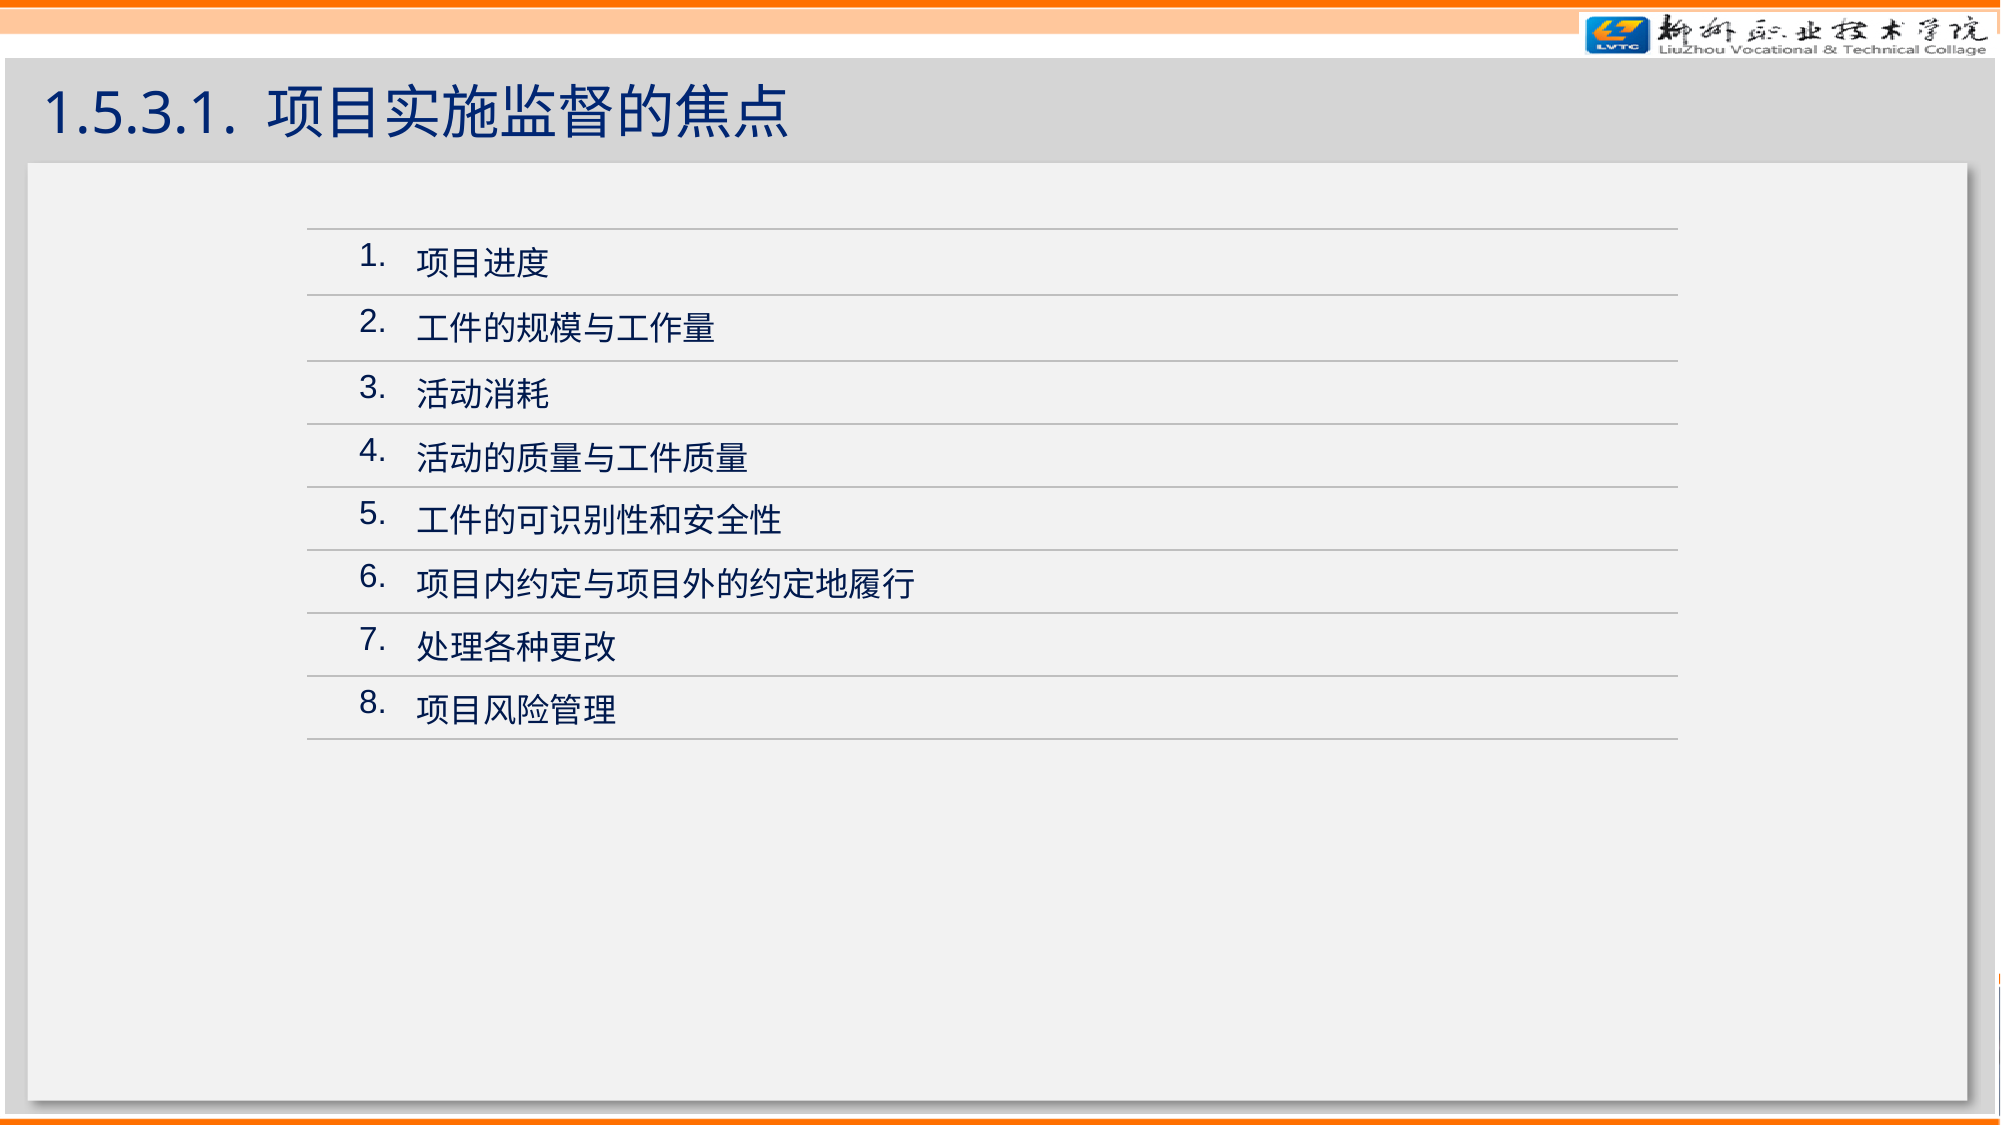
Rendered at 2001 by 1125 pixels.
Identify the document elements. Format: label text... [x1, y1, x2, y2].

table_cell 5. [307, 488, 402, 549]
table_cell 6. [307, 551, 402, 612]
table_cell 项目风险管理 [402, 677, 1678, 738]
table_cell 3. [307, 362, 402, 423]
title 1.5.3.1. 项目实施监督的焦点 [27, 71, 1966, 151]
table_cell 工件的规模与工作量 [402, 296, 1678, 360]
table_cell 7. [307, 614, 402, 675]
table_cell 8. [307, 677, 402, 738]
table_header 1. [307, 230, 402, 294]
table_cell 活动消耗 [402, 362, 1678, 423]
table_cell 工件的可识别性和安全性 [402, 488, 1678, 549]
table_cell 处理各种更改 [402, 614, 1678, 675]
table_cell 项目内约定与项目外的约定地履行 [402, 551, 1678, 612]
picture [0, 0, 2001, 1125]
table_header 项目进度 [402, 230, 1678, 294]
table_cell 4. [307, 425, 402, 486]
table_cell 2. [307, 296, 402, 360]
table_cell 活动的质量与工件质量 [402, 425, 1678, 486]
